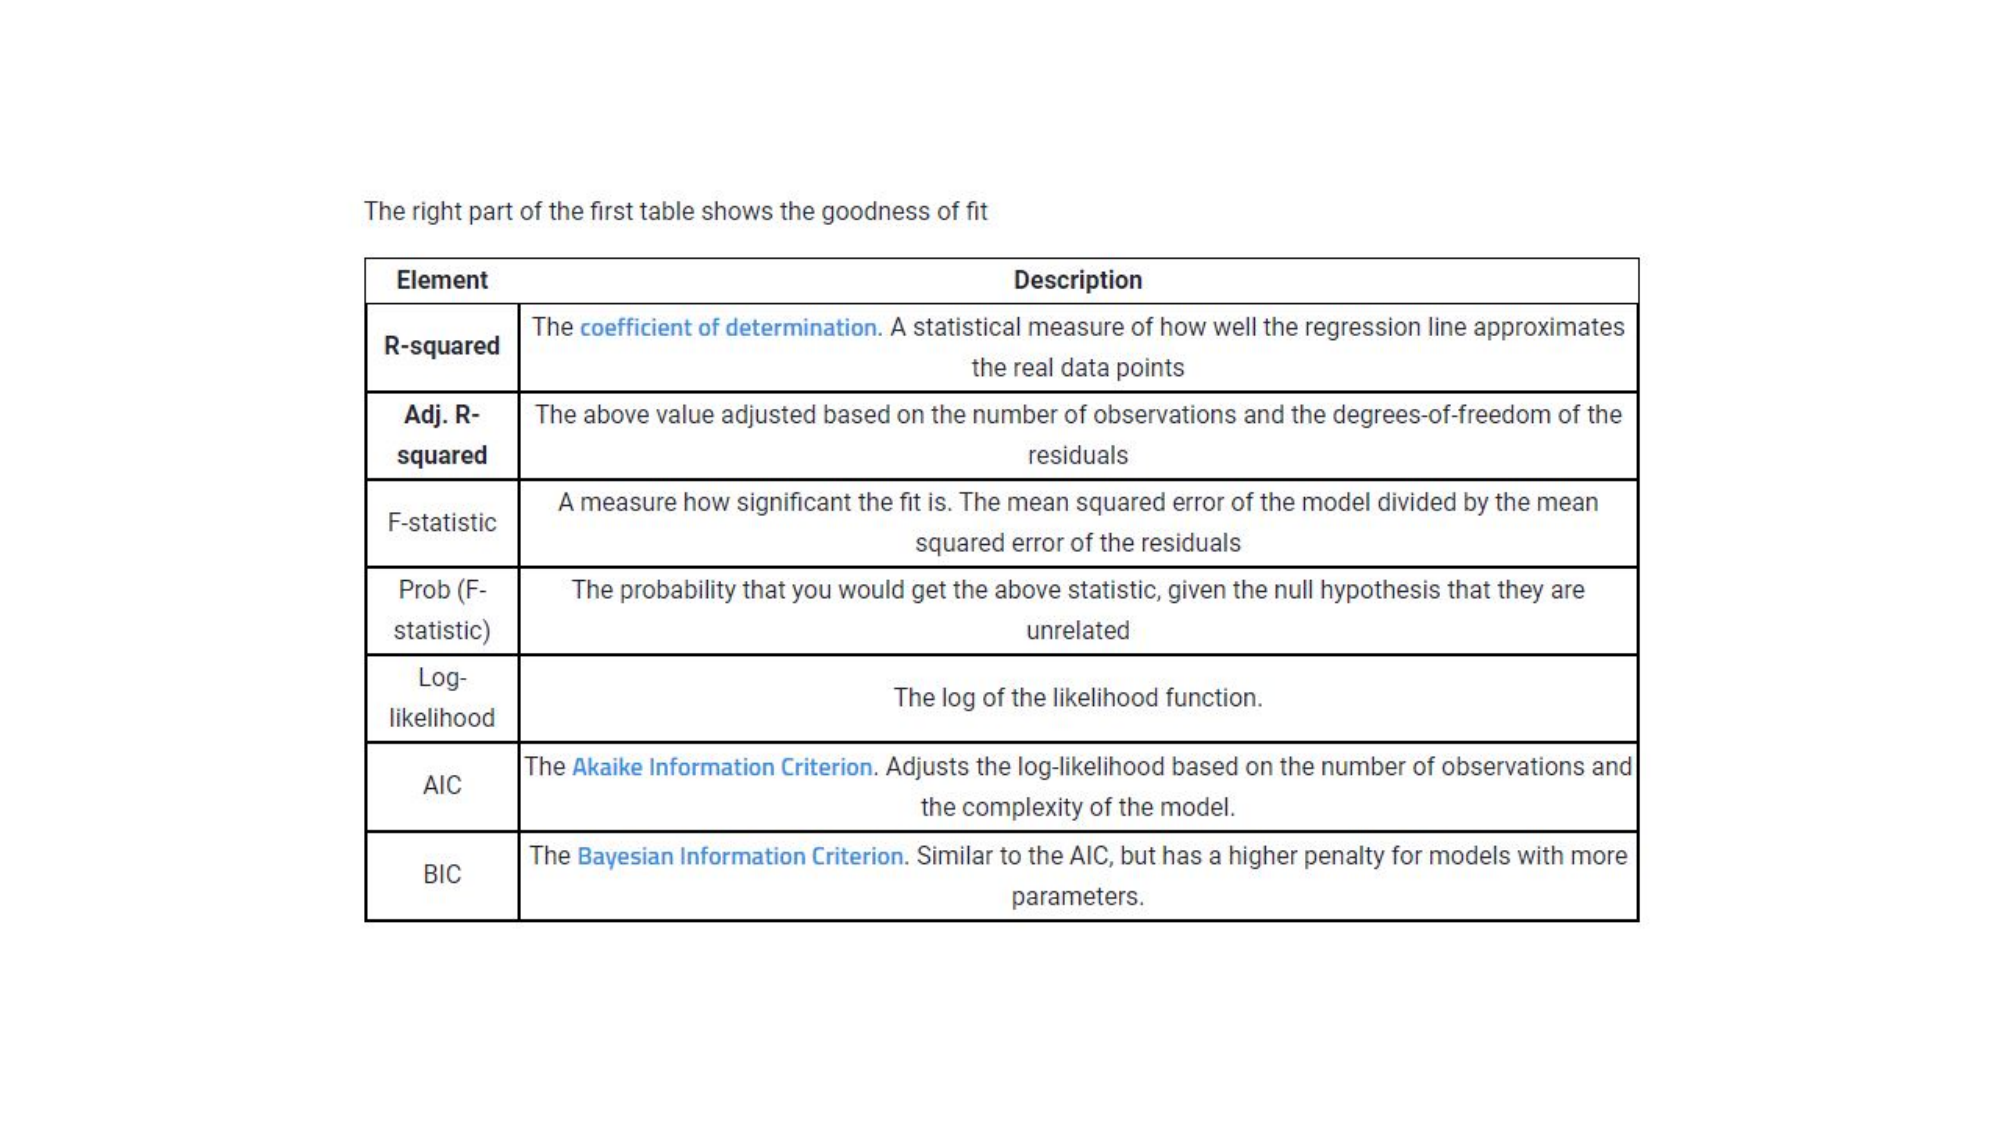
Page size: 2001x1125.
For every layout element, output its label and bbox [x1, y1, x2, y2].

picture [323, 178, 1676, 947]
